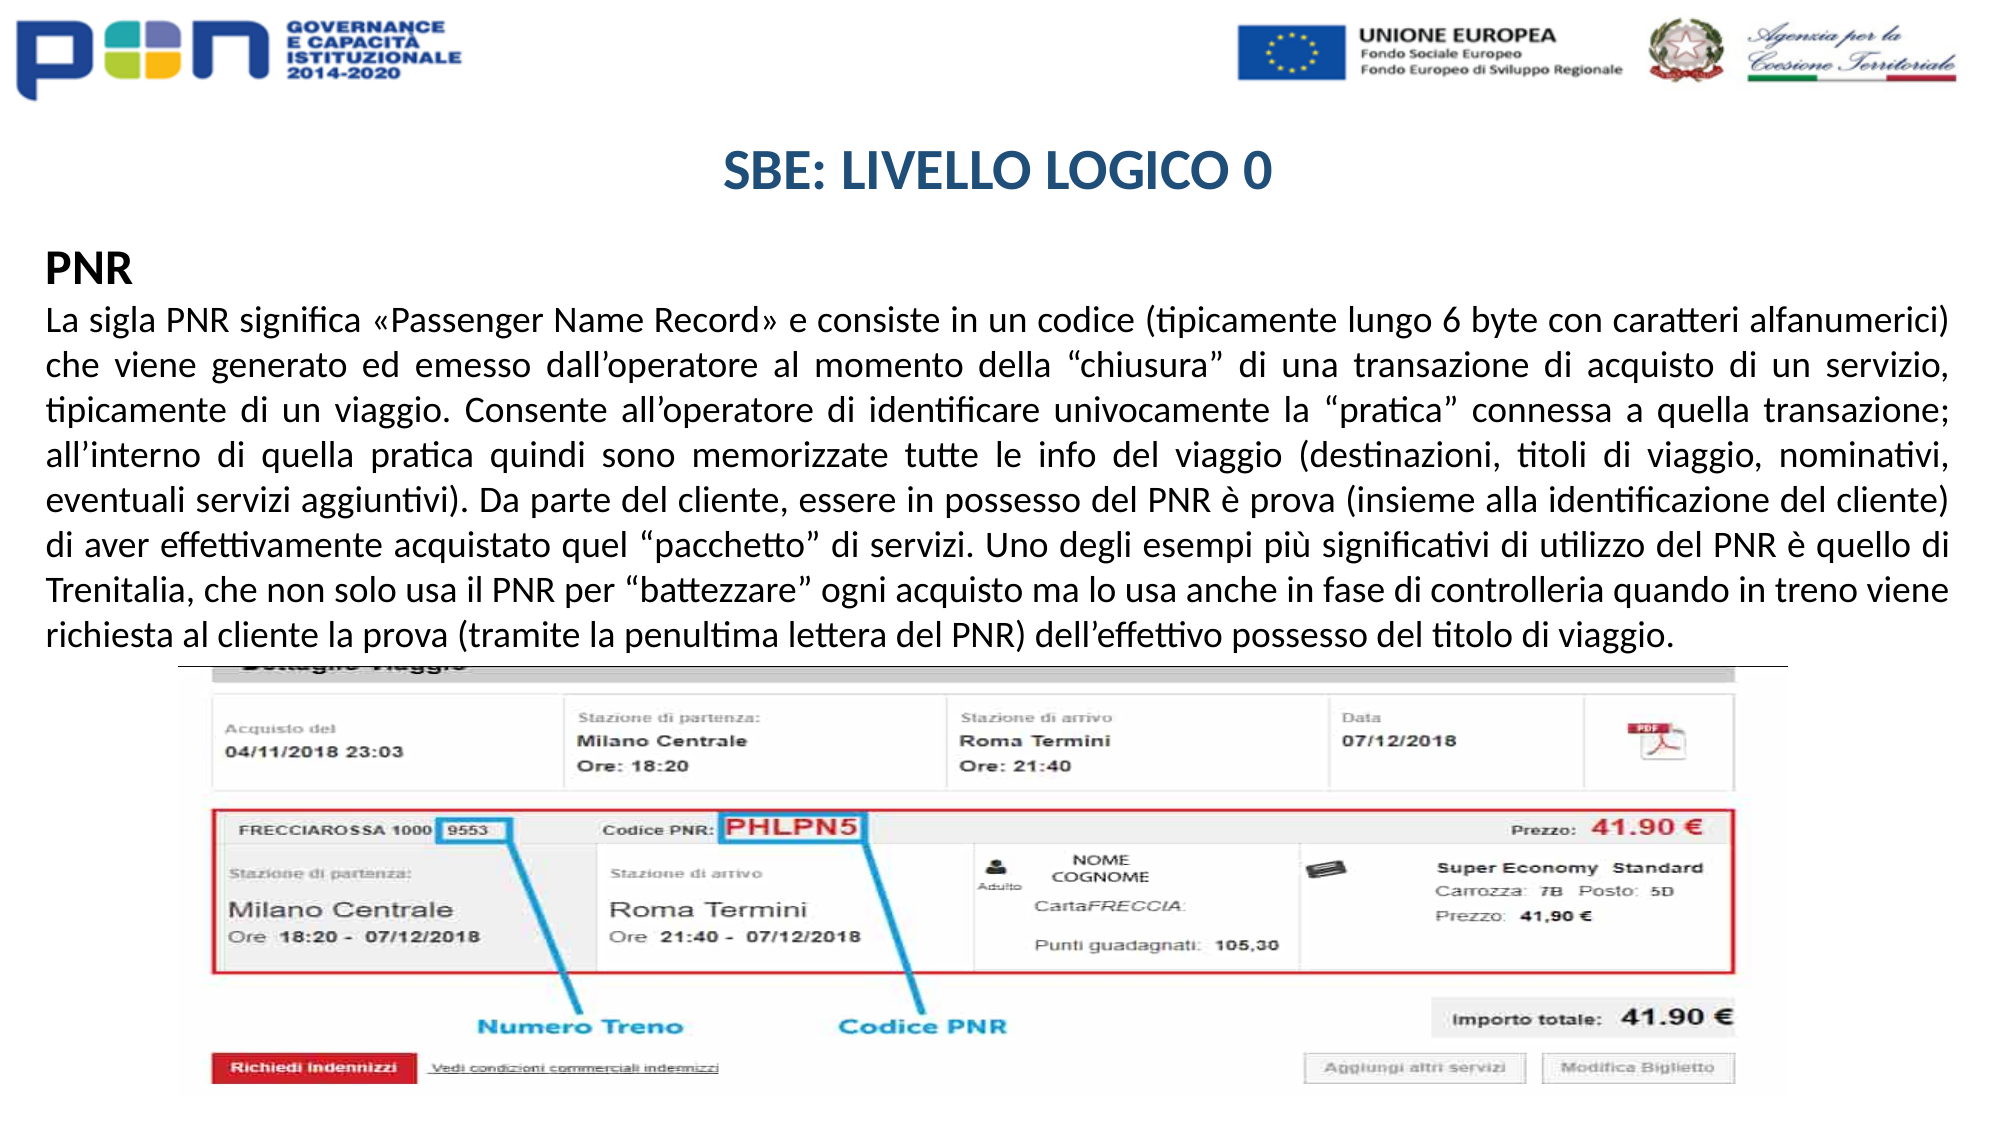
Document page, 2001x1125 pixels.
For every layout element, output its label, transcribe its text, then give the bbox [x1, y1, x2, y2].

text_box SBE: LIVELLO LOGICO 0 [30, 107, 1967, 227]
picture [0, 9, 1967, 107]
picture [178, 666, 1788, 1097]
text_box PNR La sigla PNR significa «Passenger Name Record» e consiste in un codice (tipicamente lungo 6 byte con caratteri alfanumerici) che viene generato ed emesso dall’operatore al momento della “chiusura” di una transazione di acquisto di un servizio, tipicamente di un viaggio. Consente all’operatore di identificare univocamente la “pratica” connessa a quella transazione; all’interno di quella pratica quindi sono memorizzate tutte le info del viaggio (destinazioni, titoli di viaggio, nominativi, eventuali servizi aggiuntivi). Da parte del cliente, essere in possesso del PNR è prova (insieme alla identificazione del cliente) di aver effettivamente acquistato quel “pacchetto” di servizi. Uno degli esempi più significativi di utilizzo del PNR è quello di Trenitalia, che non solo usa il PNR per “battezzare” ogni acquisto ma lo usa anche in fase di controlleria quando in treno viene richiesta al cliente la prova (tramite la penultima lettera del PNR) dell’effettivo possesso del titolo di viaggio. [30, 227, 1967, 663]
